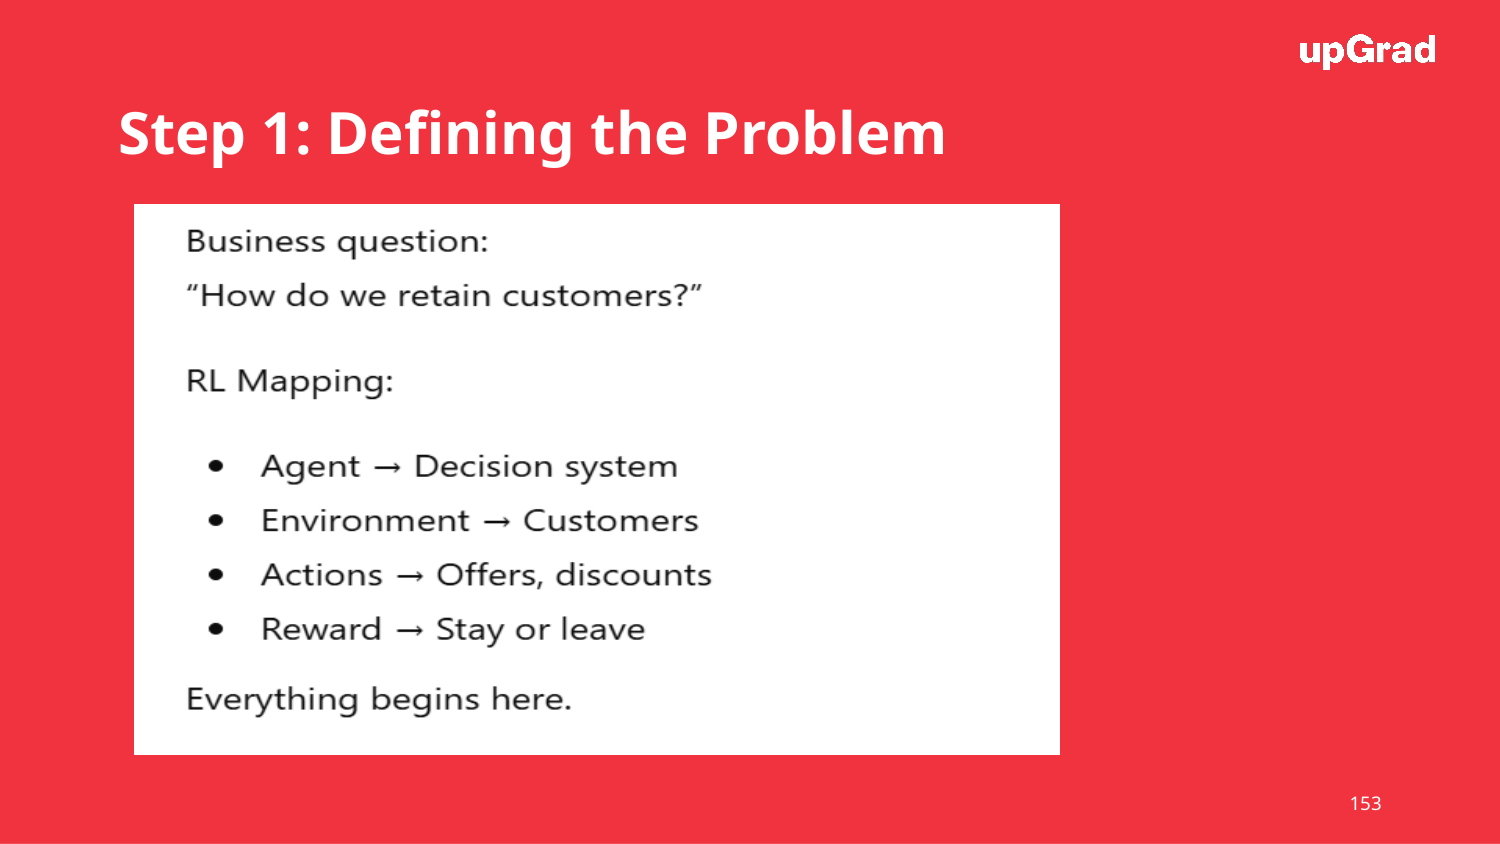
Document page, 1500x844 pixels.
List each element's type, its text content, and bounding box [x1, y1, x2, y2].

picture [1300, 34, 1435, 70]
picture [133, 204, 1060, 755]
title Step 1: Defining the Problem [103, 89, 1087, 182]
slide_number 153 [1059, 782, 1397, 827]
